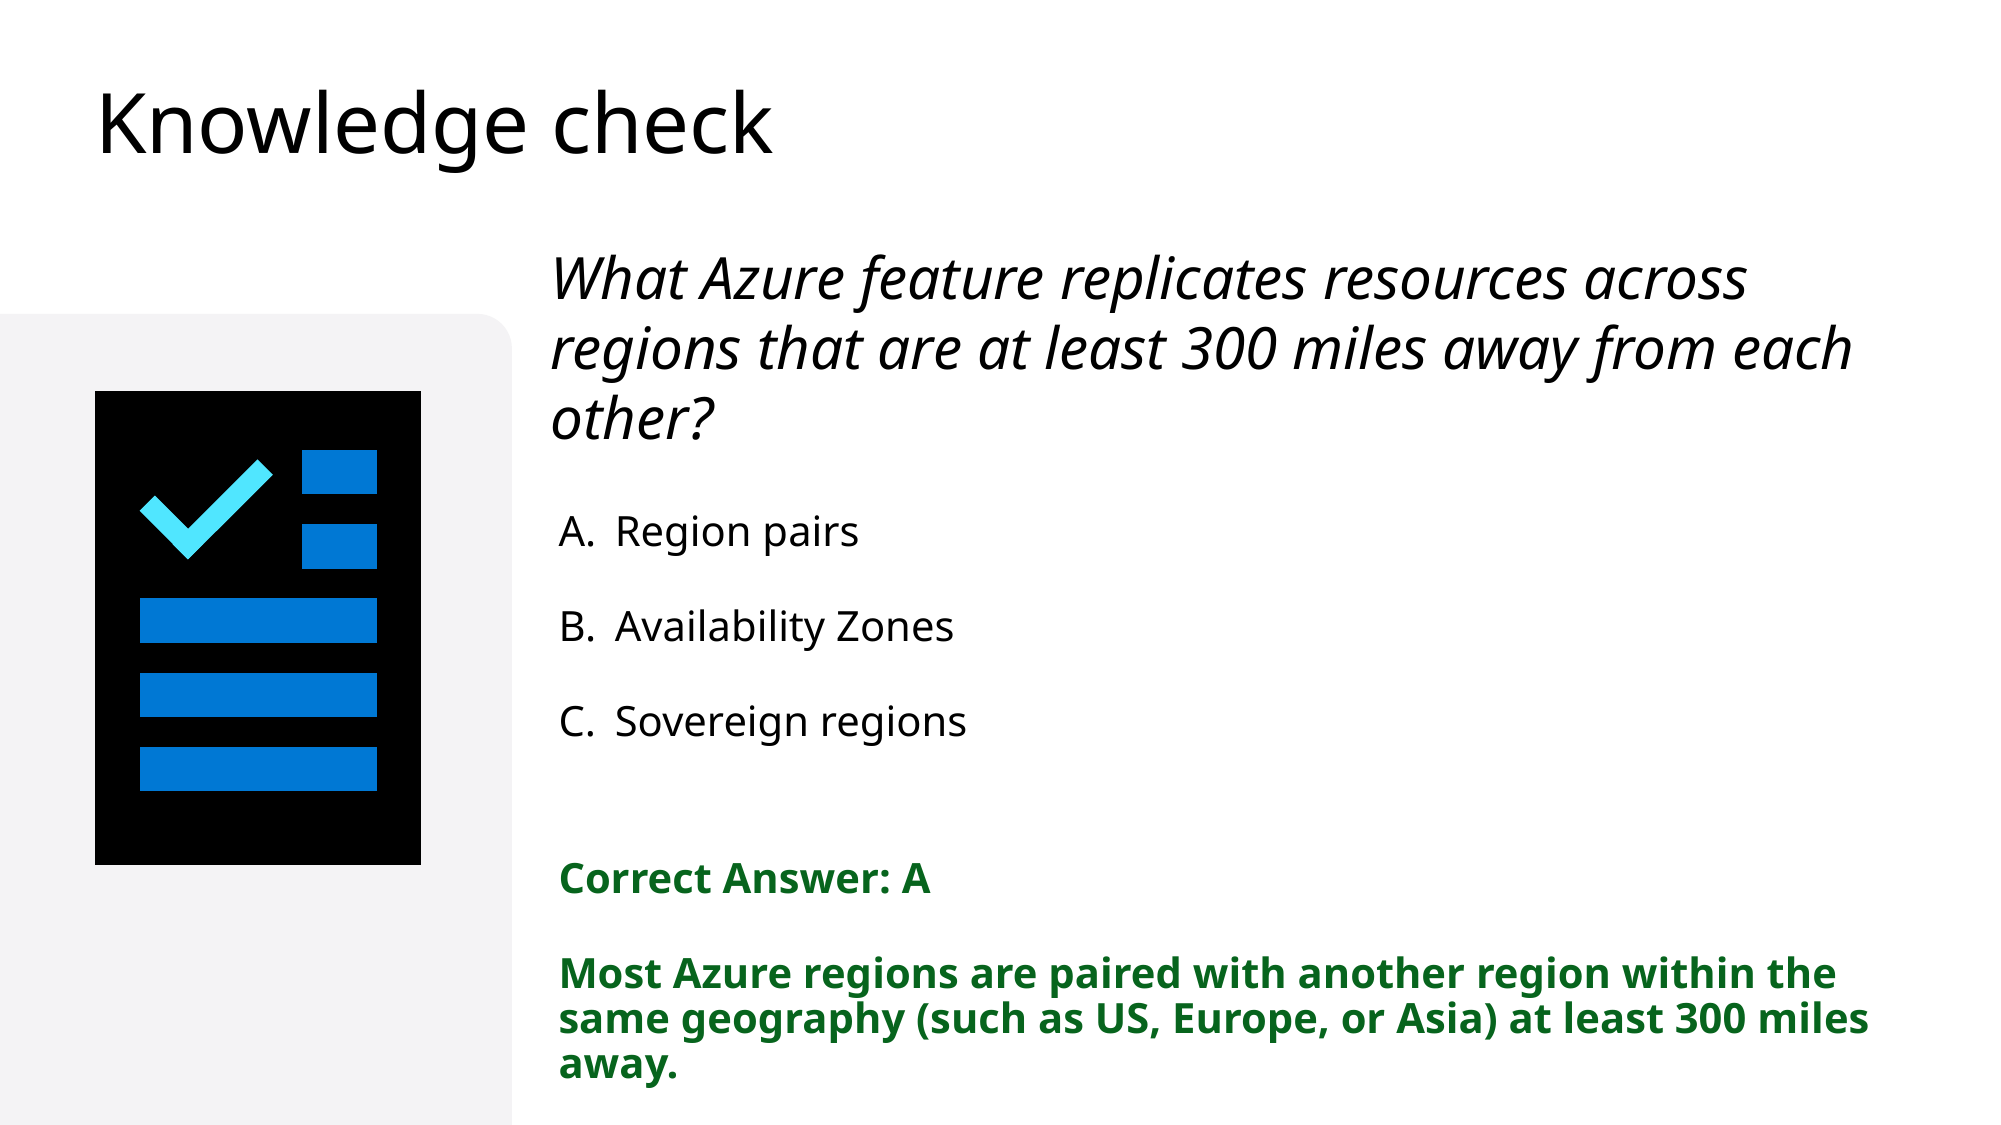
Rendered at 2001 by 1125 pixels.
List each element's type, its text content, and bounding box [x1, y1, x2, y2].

text_box What Azure feature replicates resources across regions that are at least 300 miles away from each other? [536, 233, 1964, 290]
text_box Correct Answer: A Most Azure regions are paired with another region within the same geography (such as US, Europe, or Asia) at least 300 miles away. [558, 857, 1942, 1088]
title Knowledge check [95, 70, 1023, 172]
picture [94, 390, 422, 866]
text_box Region pairs Availability Zones Sovereign regions [558, 510, 1942, 746]
